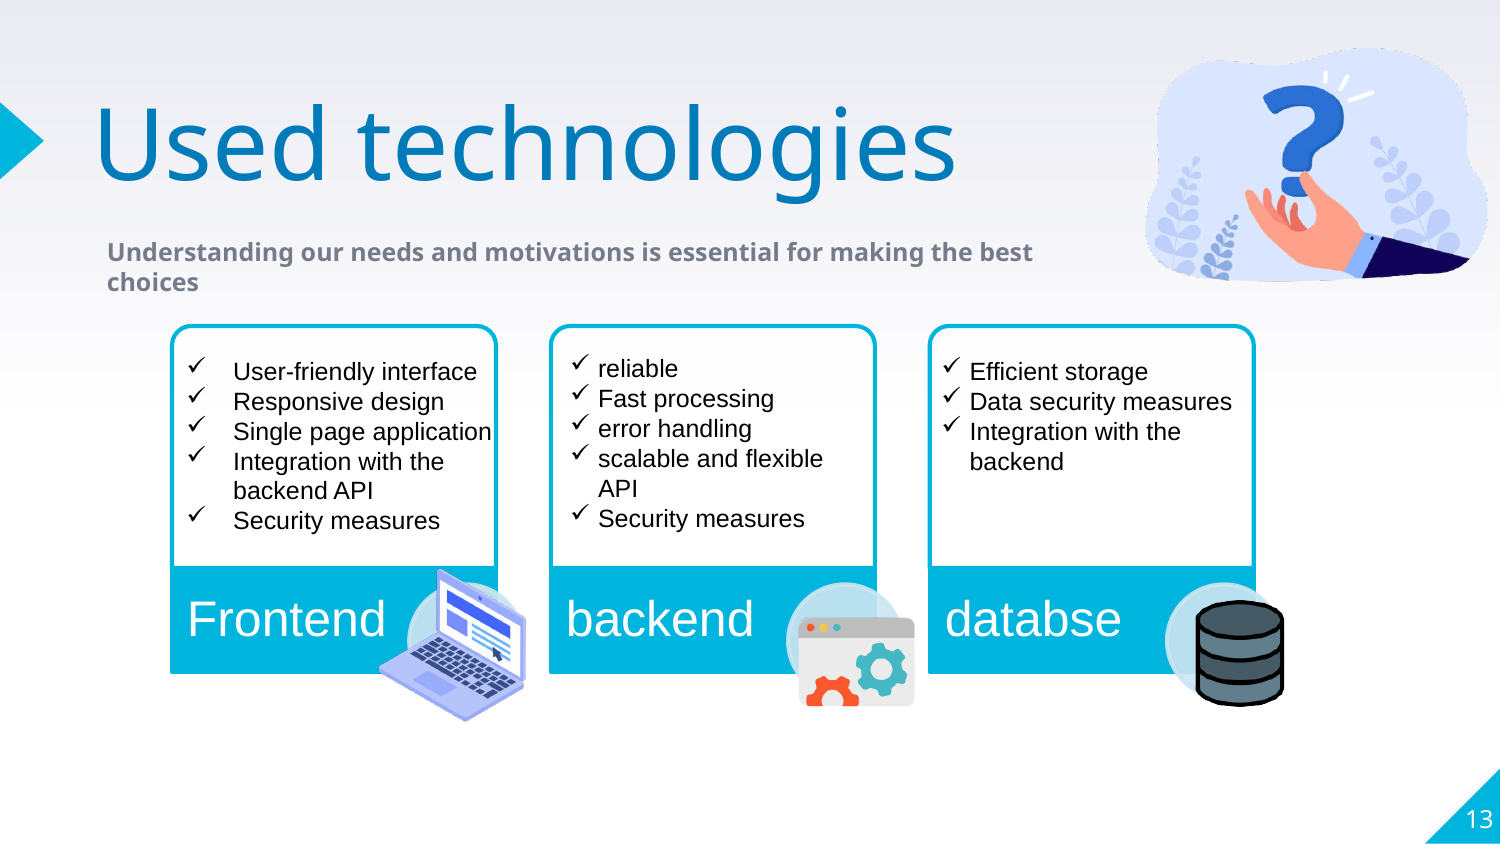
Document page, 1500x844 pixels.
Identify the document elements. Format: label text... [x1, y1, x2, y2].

picture [355, 562, 549, 725]
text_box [170, 159, 1282, 844]
title Used technologies [92, 103, 1018, 228]
text_box Understanding our needs and motivations is essential for making the best choices [92, 228, 165, 304]
picture [1158, 577, 1355, 753]
picture [758, 577, 985, 741]
picture [1105, 37, 1500, 283]
slide_number 13 [1418, 760, 1494, 838]
